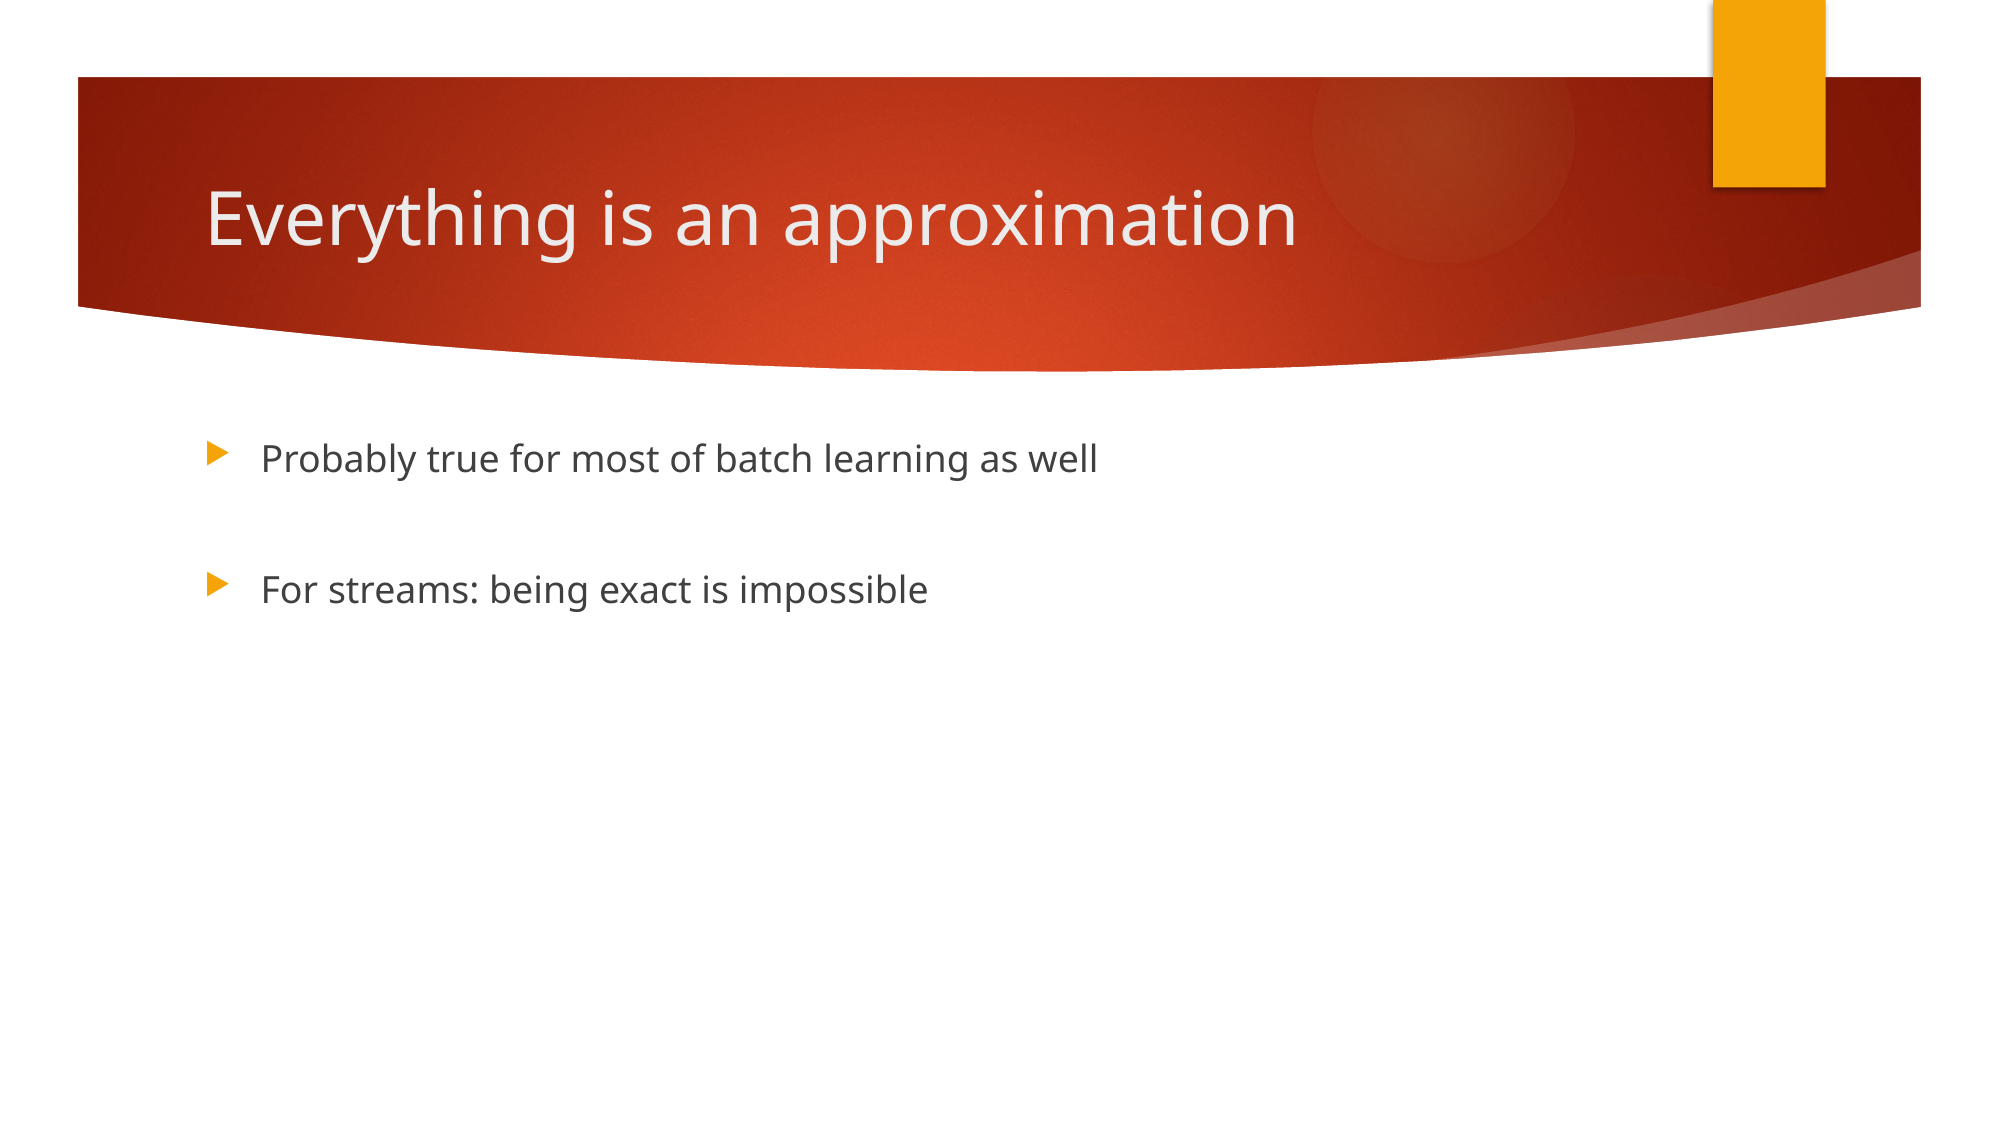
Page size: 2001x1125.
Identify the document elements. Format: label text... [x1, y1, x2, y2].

list Probably true for most of batch learning as well For streams: being exact is impossible [189, 427, 1627, 988]
title Everything is an approximation [189, 155, 1627, 275]
